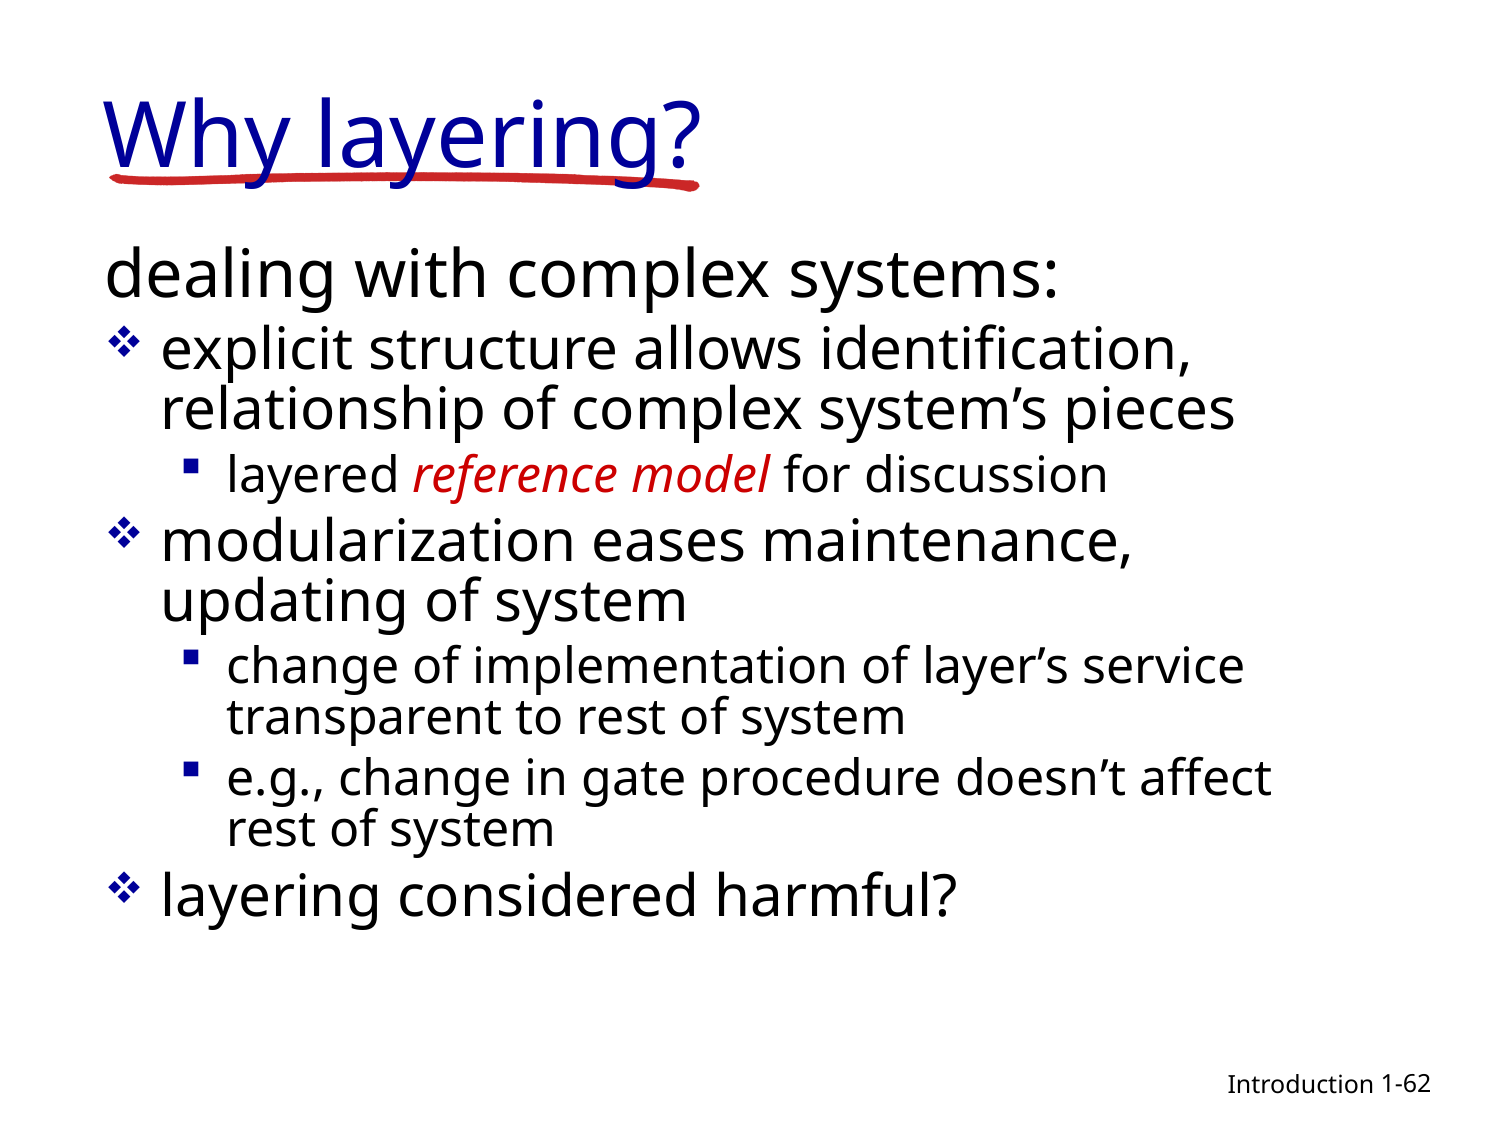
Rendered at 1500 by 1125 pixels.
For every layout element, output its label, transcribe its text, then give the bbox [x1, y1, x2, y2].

list dealing with complex systems: explicit structure allows identification, relationship of complex system’s pieces layered reference model for discussion modularization eases maintenance, updating of system change of implementation of layer’s service transparent to rest of system e.g., change in gate procedure doesn’t affect rest of system layering considered harmful? [89, 235, 1365, 998]
slide_number 1-62 [1365, 1059, 1477, 1106]
title Why layering? [87, 37, 1363, 225]
footer Introduction [914, 1060, 1391, 1109]
picture [105, 167, 707, 197]
